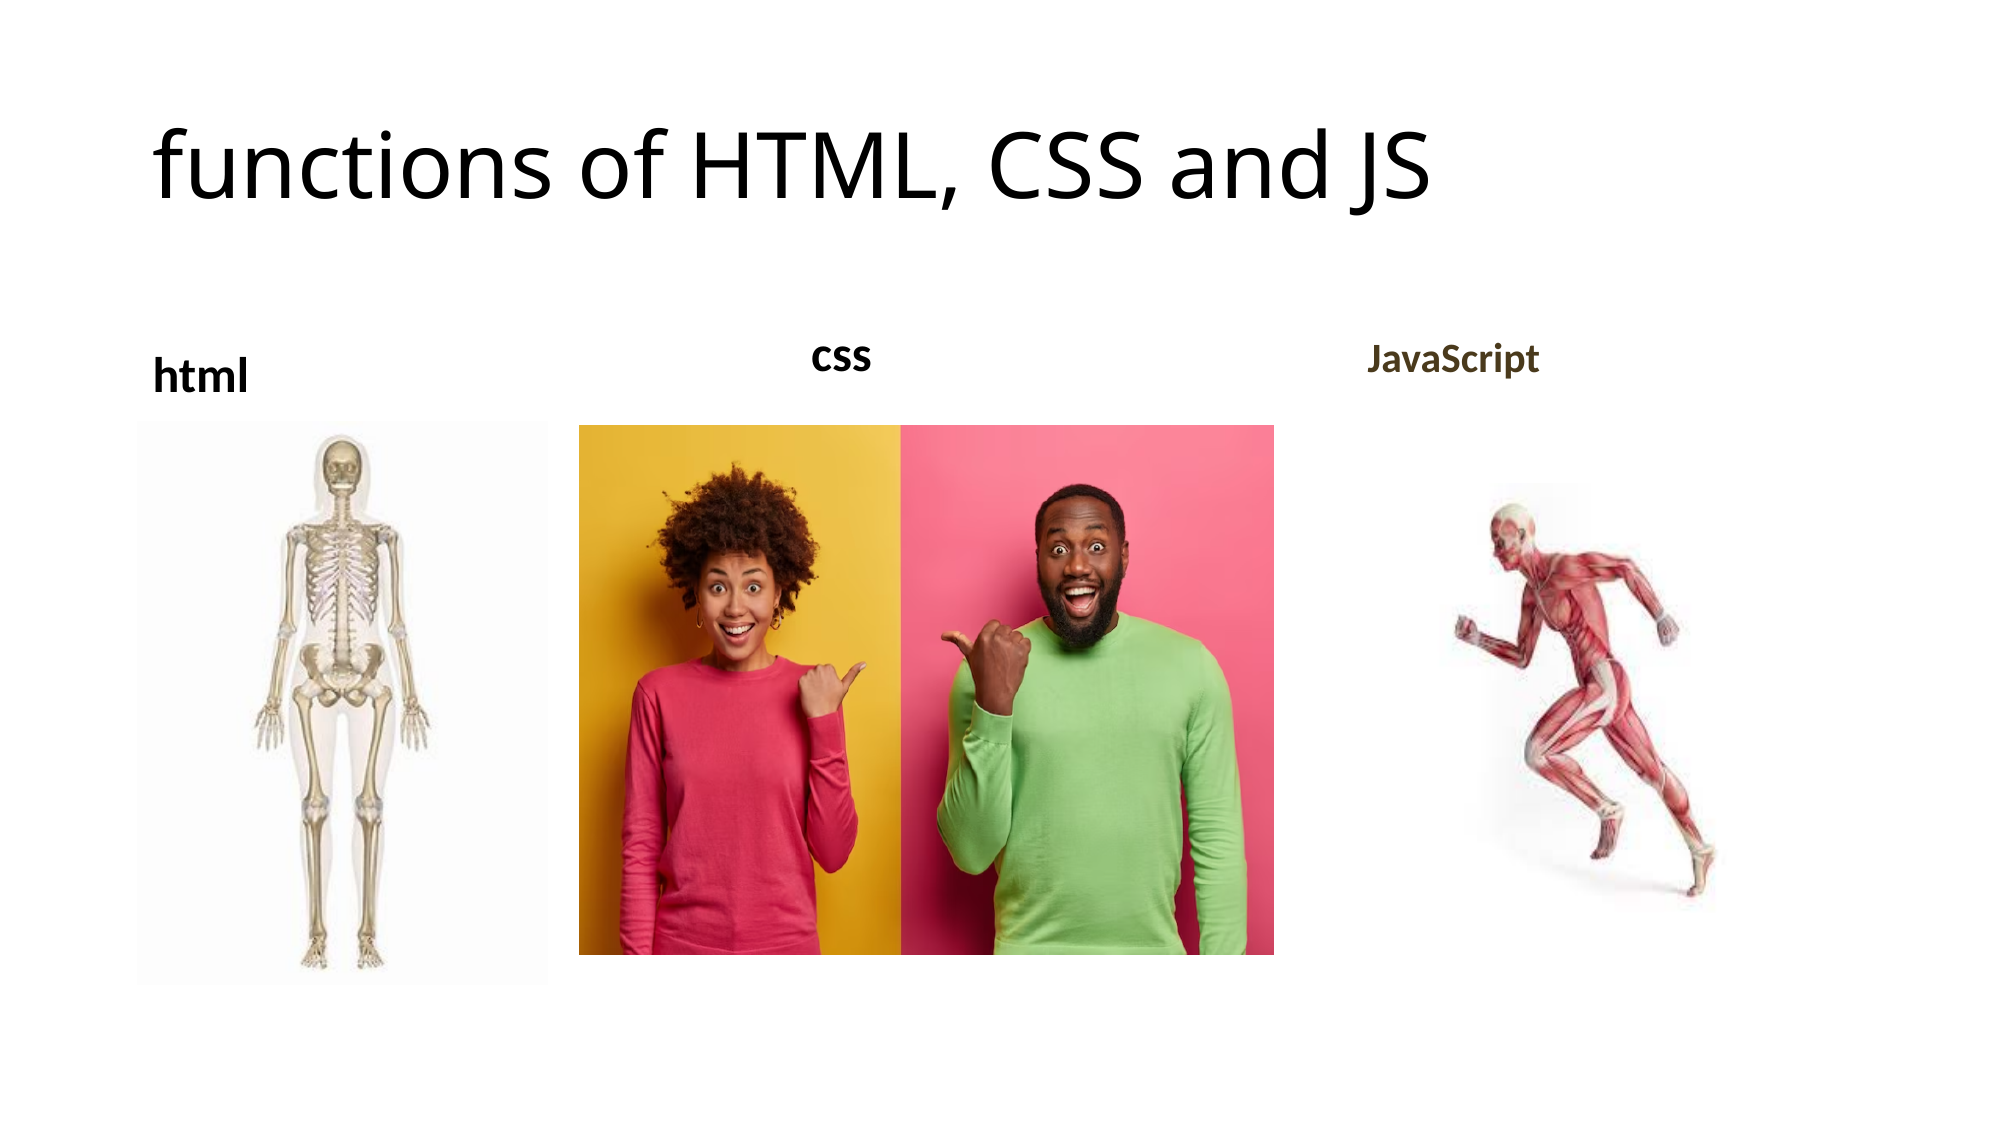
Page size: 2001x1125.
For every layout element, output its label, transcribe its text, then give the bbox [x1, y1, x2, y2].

list html [137, 275, 984, 411]
text_box JavaScript [1352, 323, 1767, 389]
list css [796, 254, 1000, 390]
title functions of HTML, CSS and JS [137, 59, 1863, 278]
picture [579, 425, 1276, 961]
picture [1415, 483, 1767, 913]
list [137, 421, 548, 985]
